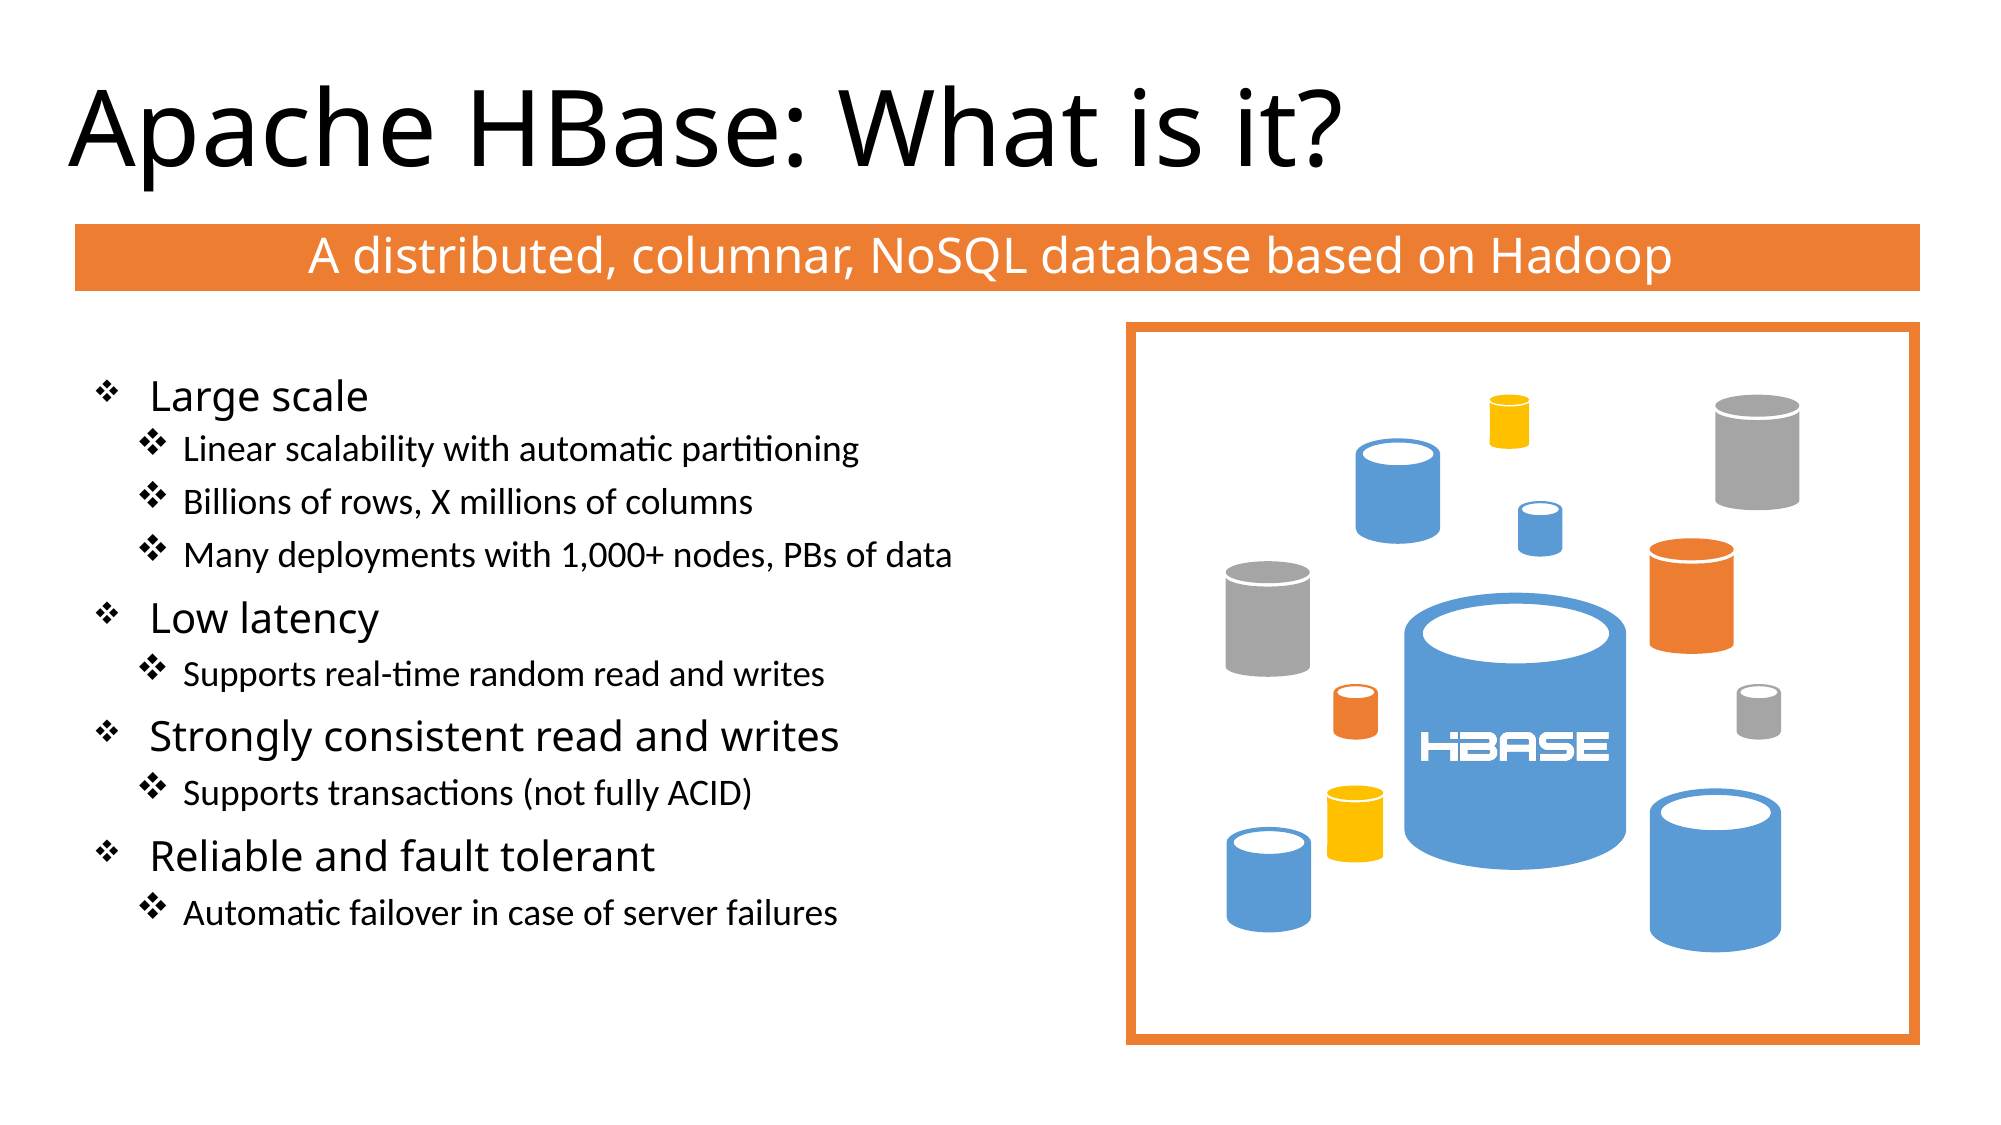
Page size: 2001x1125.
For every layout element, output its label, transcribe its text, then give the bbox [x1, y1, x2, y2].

text_box [1130, 327, 1915, 1040]
list Apache HBase: What is it? [44, 59, 1809, 225]
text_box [1225, 394, 1800, 953]
text_box Large scale Linear scalability with automatic partitioning Billions of rows, X millions of columns Many deployments with 1,000+ nodes, PBs of data Low latency Supports real-time random read and writes Strongly consistent read and writes Supports transactions (not fully ACID) Reliable and fault tolerant Automatic failover in case of server failures [93, 369, 1013, 1003]
text_box A distributed, columnar, NoSQL database based on Hadoop [75, 224, 1920, 291]
